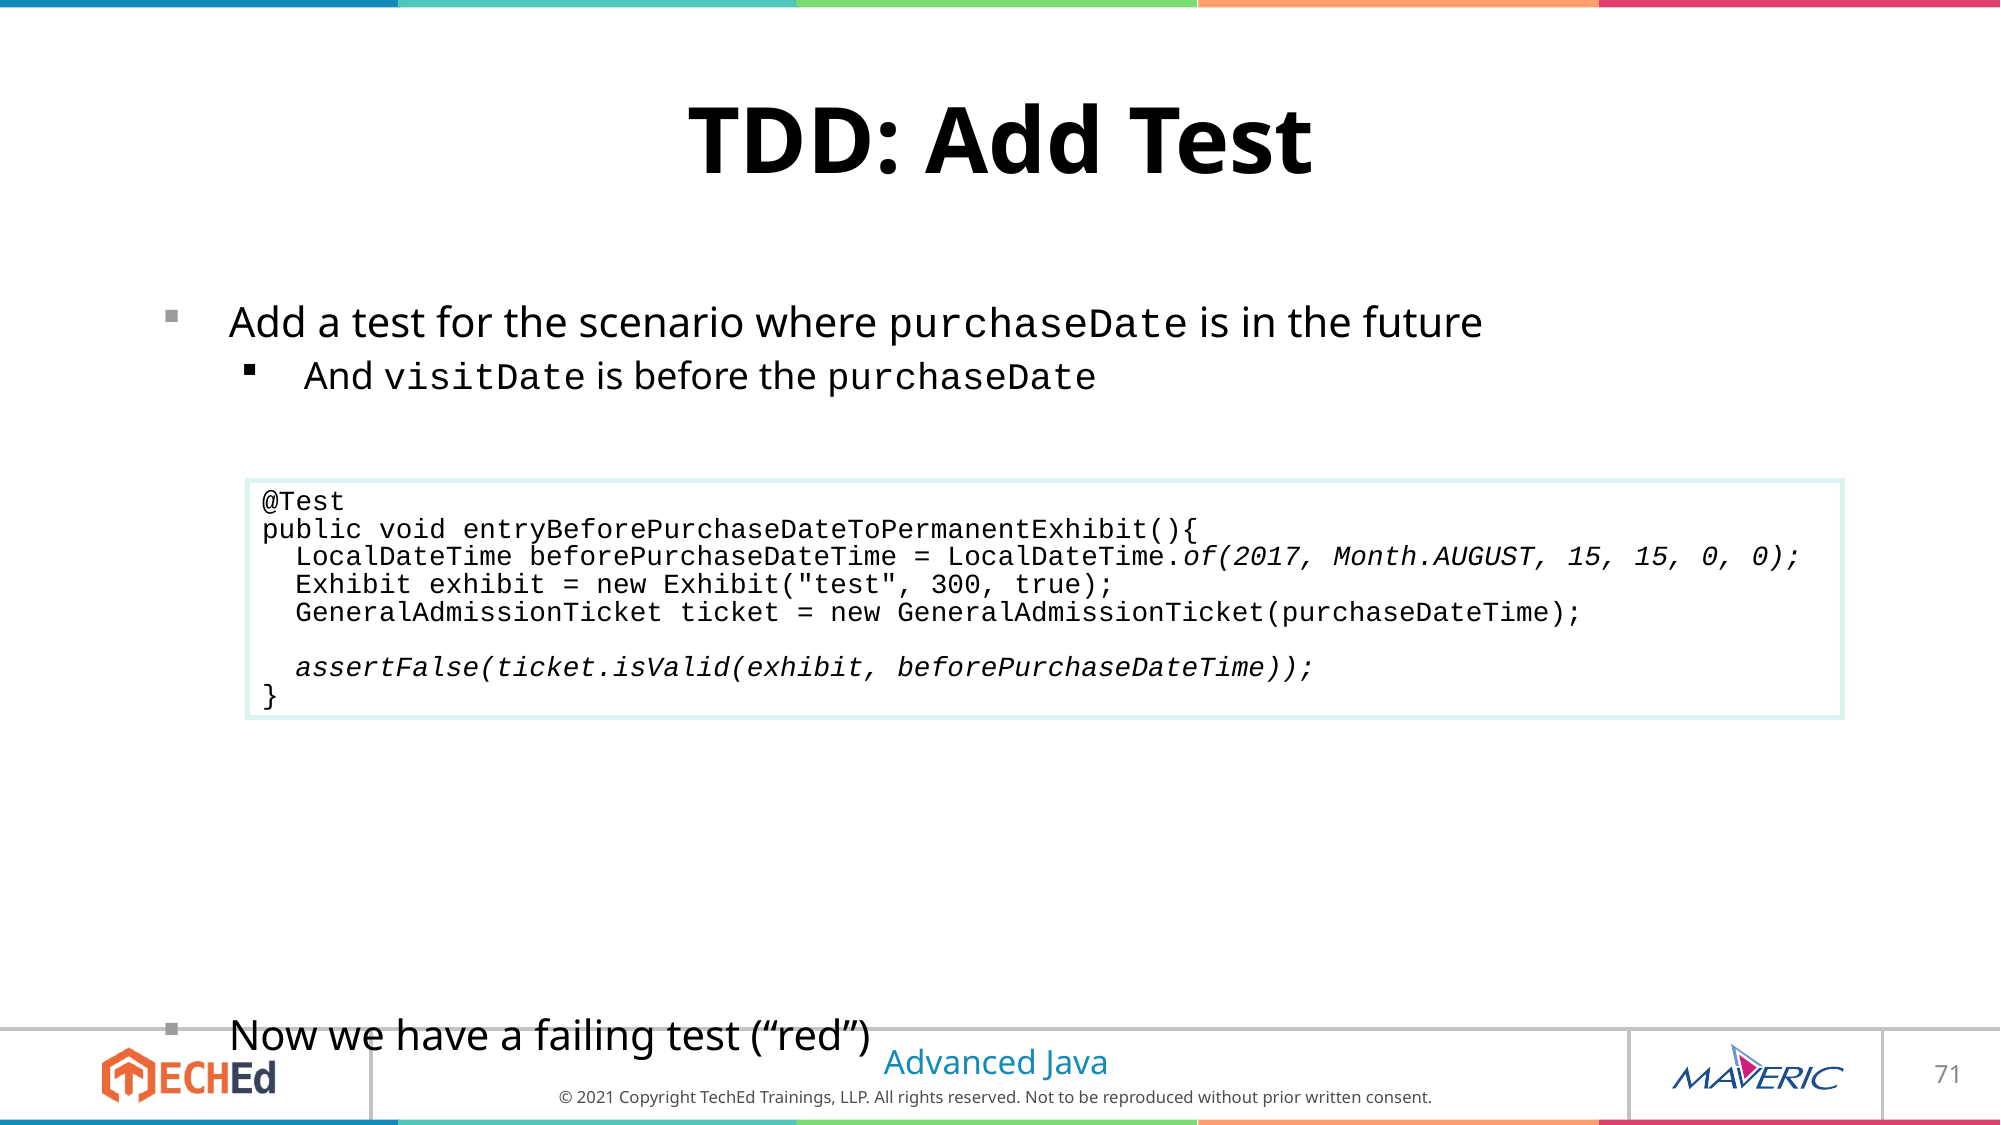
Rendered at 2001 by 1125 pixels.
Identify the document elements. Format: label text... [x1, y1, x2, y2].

picture [1662, 1018, 1852, 1119]
text_box @Test public void entryBeforePurchaseDateToPermanentExhibit(){ LocalDateTime beforePurchaseDateTime = LocalDateTime.of(2017, Month.AUGUST, 15, 15, 0, 0); Exhibit exhibit = new Exhibit("test", 300, true); GeneralAdmissionTicket ticket = new GeneralAdmissionTicket(purchaseDateTime); assertFalse(ticket.isValid(exhibit, beforePurchaseDateTime)); } [247, 480, 1843, 718]
picture [102, 1047, 276, 1110]
title TDD: Add Test [138, 68, 1864, 219]
list Add a test for the scenario where purchaseDate is in the future And visitDate is before the purchaseDate Now we have a failing test (“red”) [138, 294, 1864, 965]
